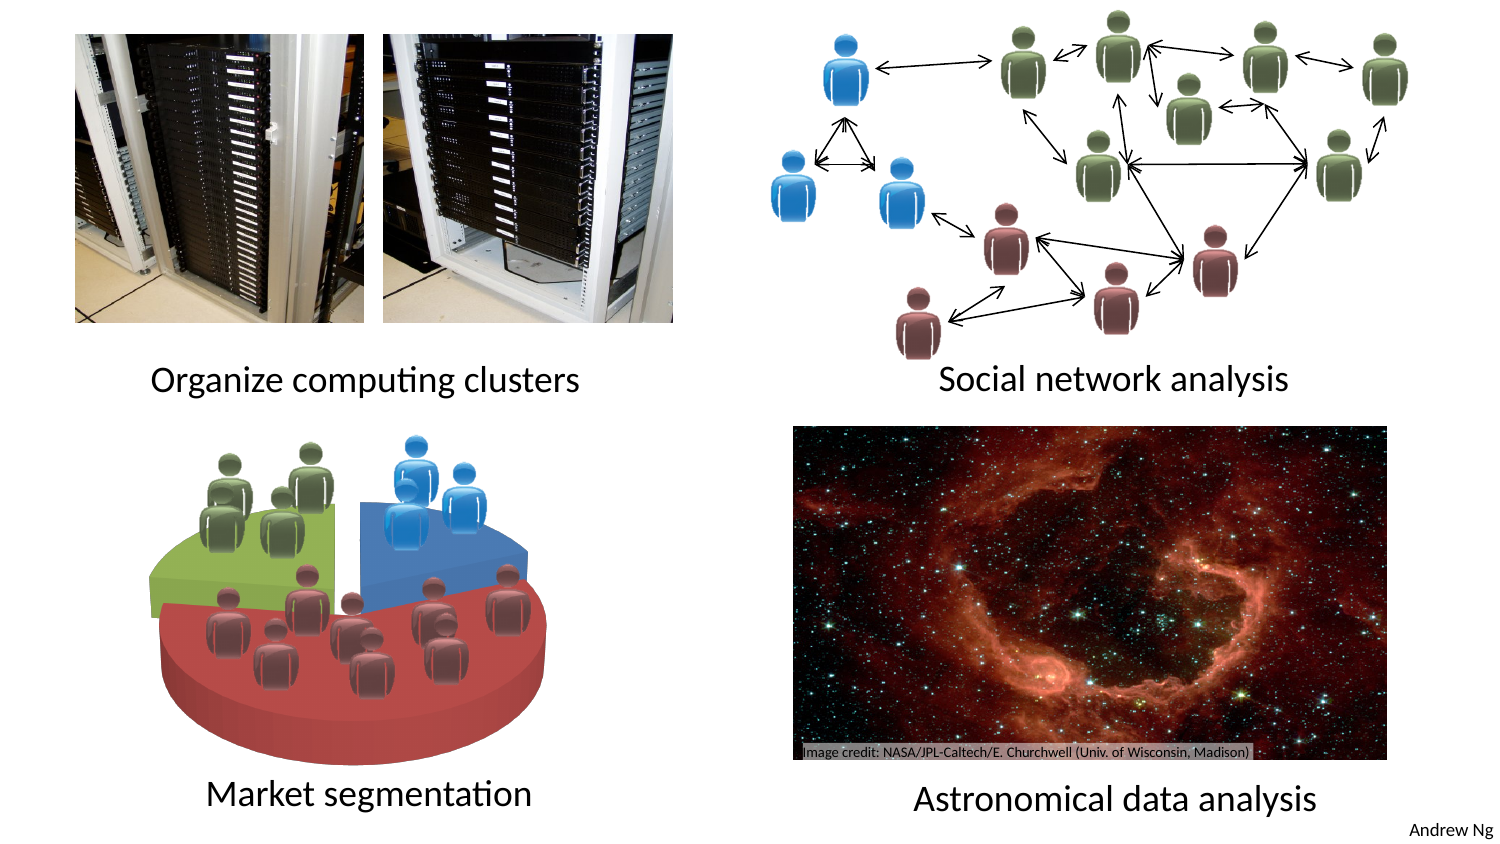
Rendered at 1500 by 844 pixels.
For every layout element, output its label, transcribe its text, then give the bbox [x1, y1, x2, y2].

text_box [874, 60, 993, 69]
text_box Astronomical data analysis [853, 769, 1377, 827]
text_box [74, 346, 686, 844]
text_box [793, 426, 1387, 761]
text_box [762, 0, 1415, 371]
picture [74, 34, 364, 323]
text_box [1244, 163, 1308, 260]
picture [383, 34, 673, 323]
text_box Social network analysis [893, 380, 1335, 407]
